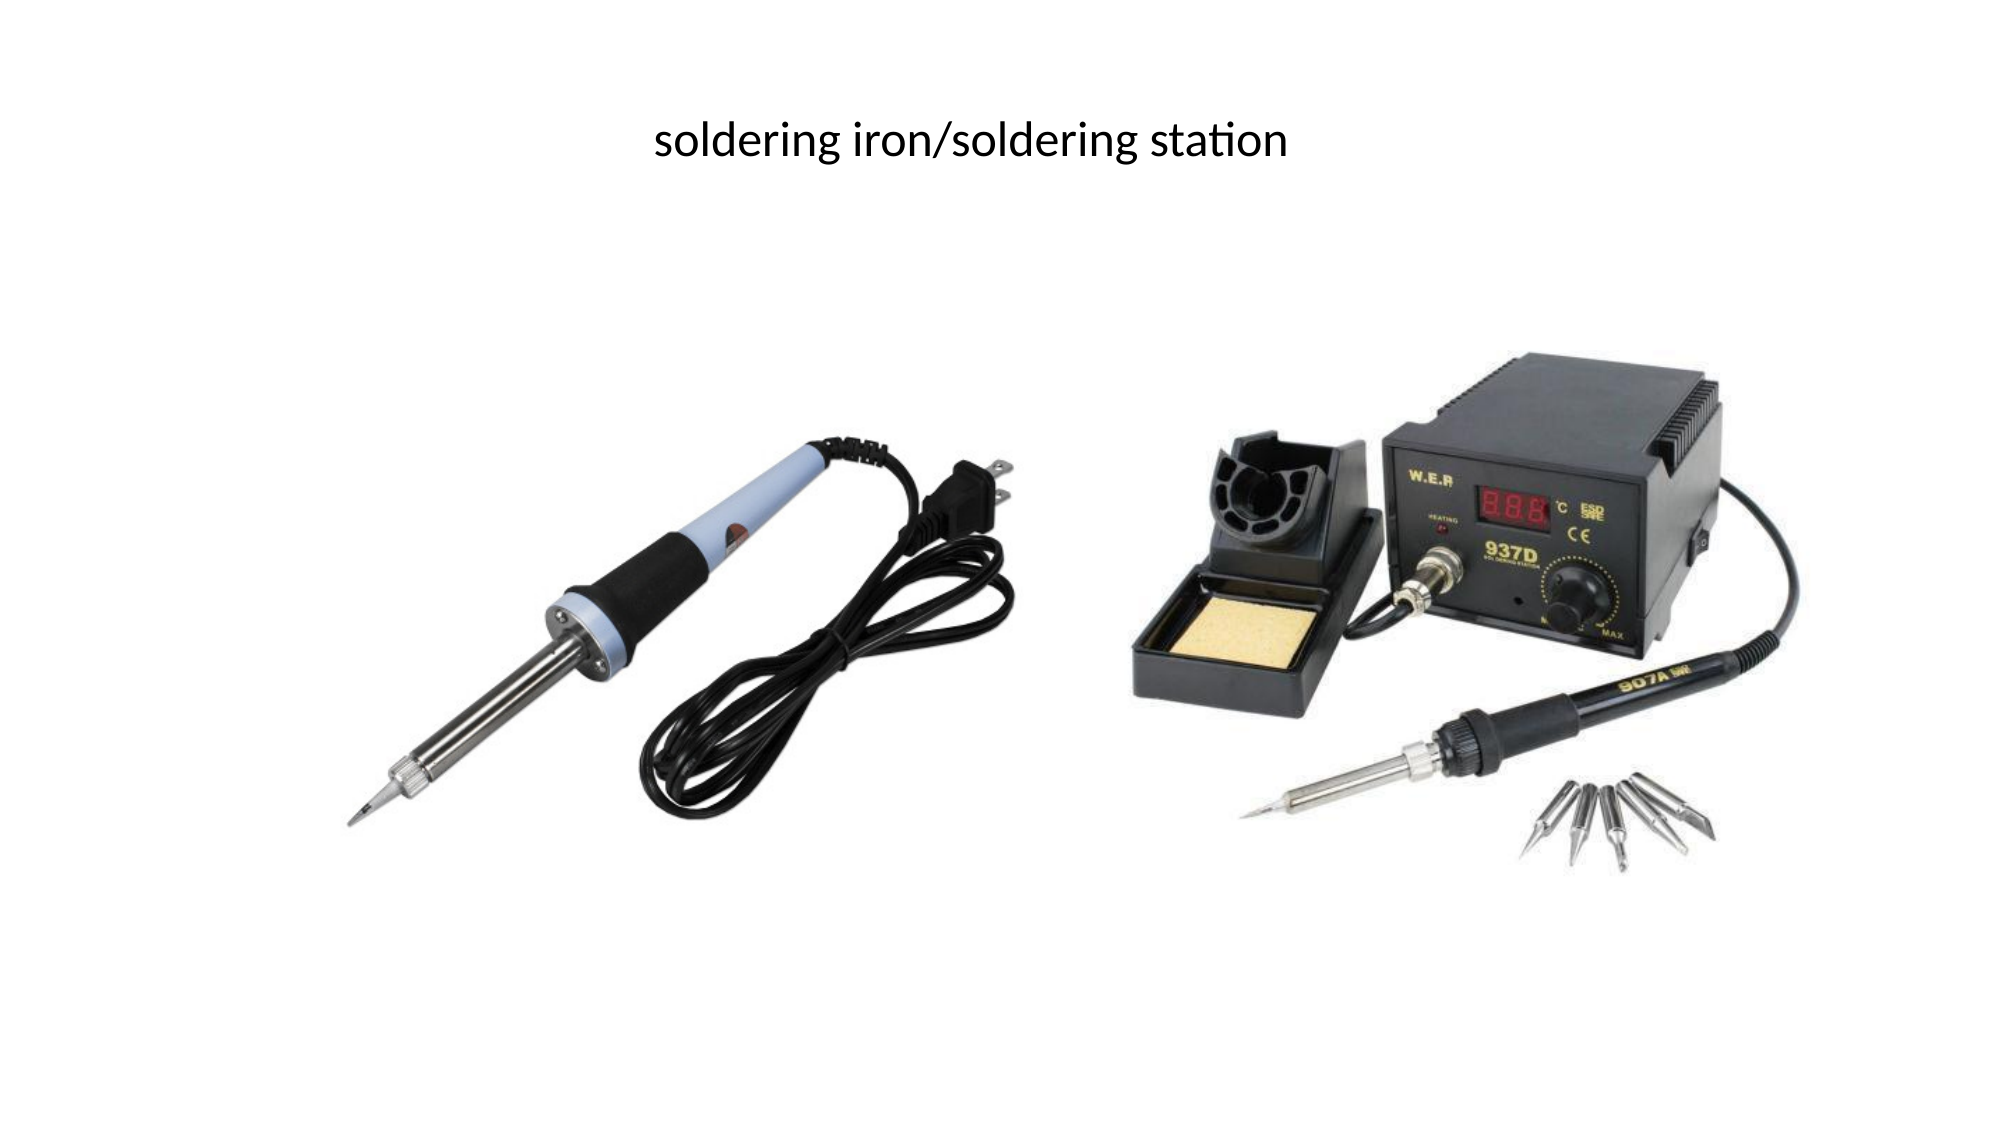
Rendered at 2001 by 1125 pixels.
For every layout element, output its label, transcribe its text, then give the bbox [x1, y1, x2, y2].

subtitle soldering iron/soldering station [221, 105, 1722, 209]
picture [1117, 261, 1815, 960]
picture [330, 280, 1041, 990]
